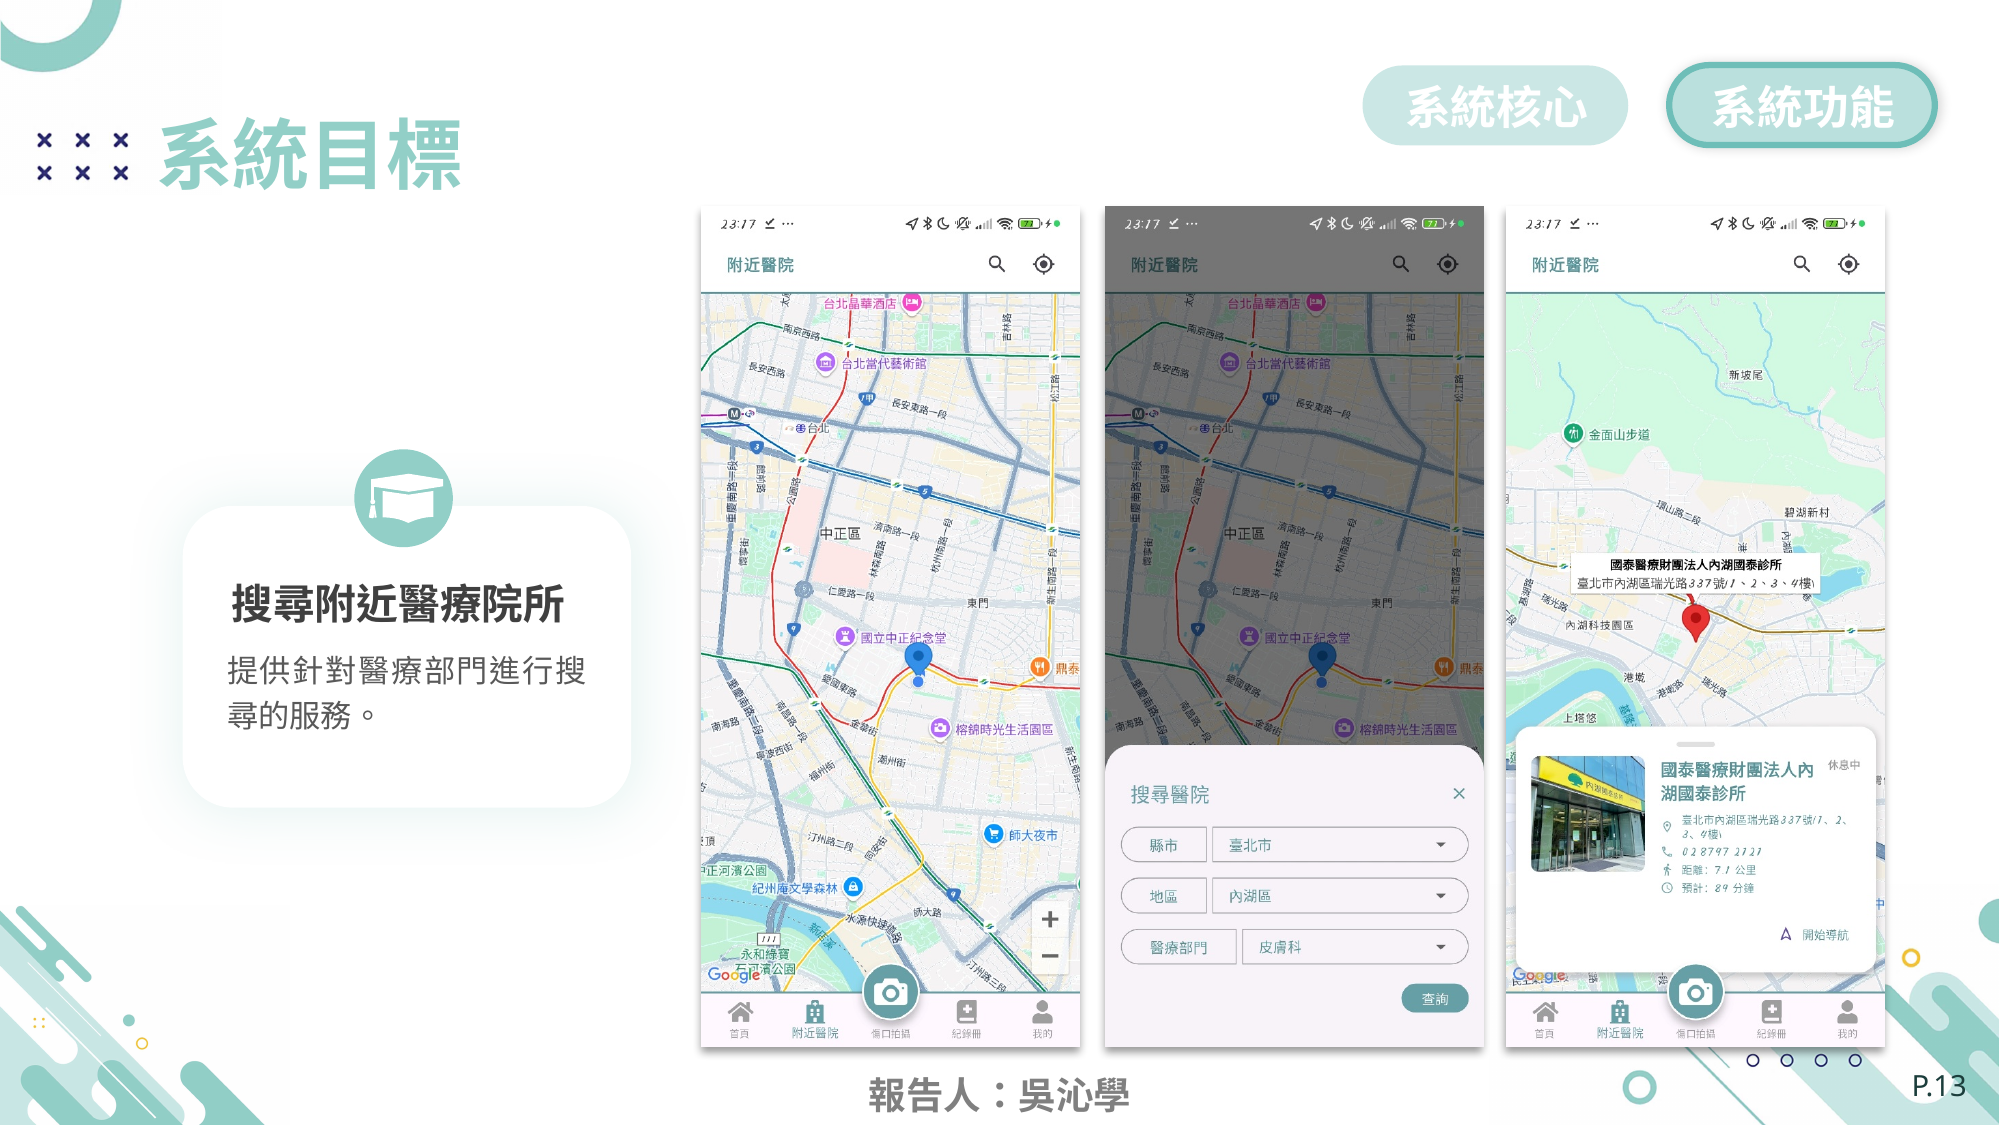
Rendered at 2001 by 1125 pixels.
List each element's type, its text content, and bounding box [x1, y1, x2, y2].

text_box 系統功能 [1697, 70, 1907, 140]
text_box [182, 443, 632, 808]
picture [701, 206, 1080, 1047]
text_box 系統目標 [141, 98, 488, 201]
picture [1489, 206, 1999, 1125]
picture [1105, 206, 1484, 1047]
picture [0, 905, 290, 1125]
text_box [1361, 64, 1630, 147]
text_box 報告人：吳沁學 [826, 1059, 1174, 1121]
text_box [1668, 64, 1936, 147]
text_box 系統核心 [1390, 71, 1601, 140]
picture [0, 0, 222, 195]
